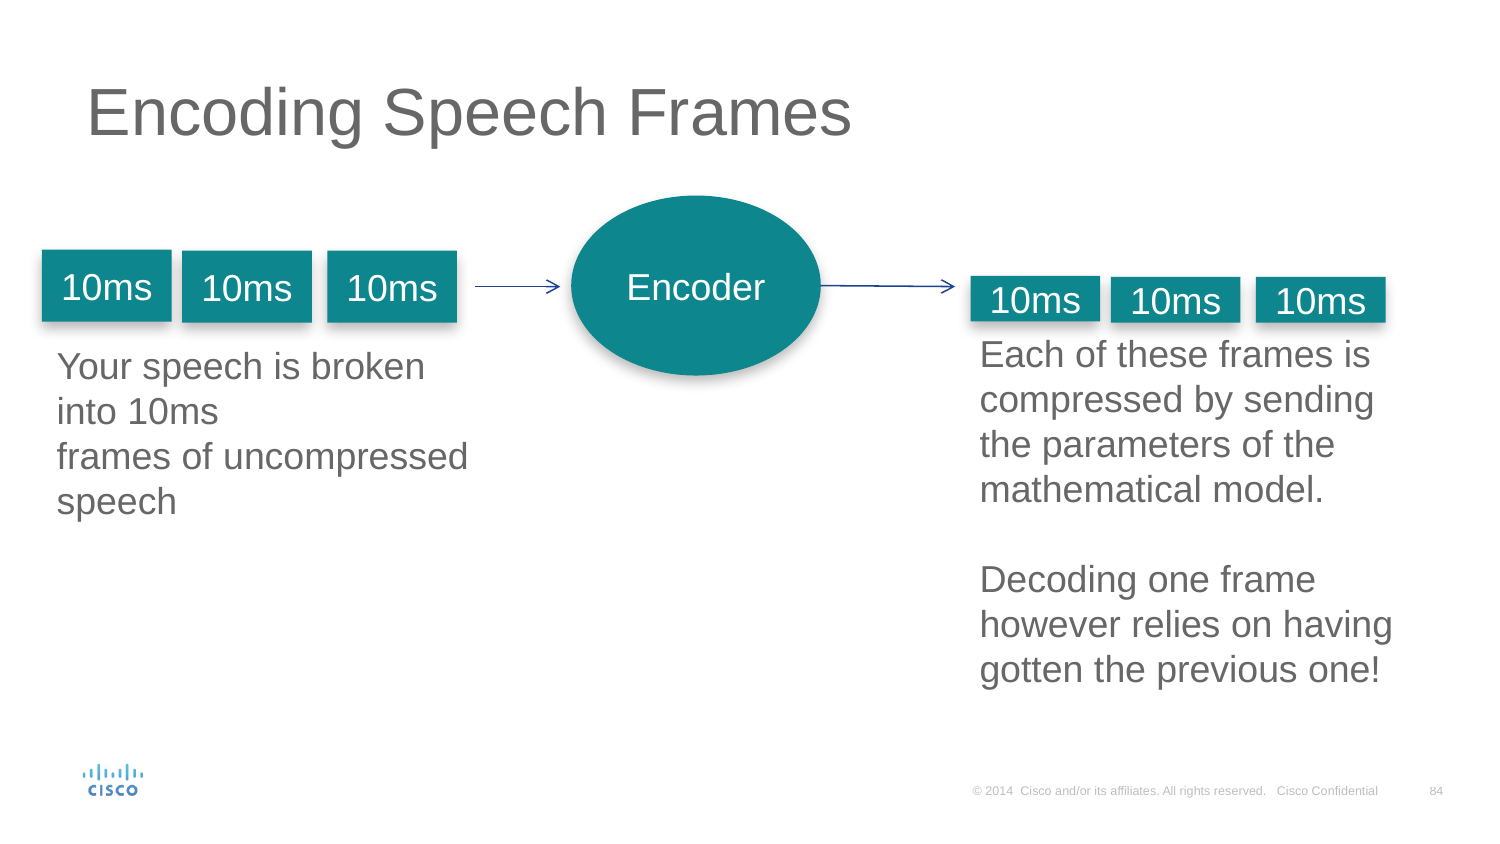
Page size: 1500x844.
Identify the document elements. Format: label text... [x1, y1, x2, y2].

text_box Encoder [569, 193, 823, 378]
picture [77, 758, 149, 803]
text_box 10ms [180, 248, 314, 325]
text_box 10ms [968, 274, 1102, 322]
title Encoding Speech Frames [71, 55, 1441, 176]
text_box 10ms [1109, 275, 1242, 322]
text_box 10ms [325, 248, 459, 325]
text_box 10ms [40, 248, 174, 324]
text_box Each of these frames is compressed by sending the parameters of the mathematical model. Decoding one frame however relies on having gotten the previous one! [964, 322, 1414, 698]
text_box Your speech is broken into 10ms frames of uncompressed speech [41, 334, 491, 530]
text_box 10ms [1254, 275, 1388, 322]
